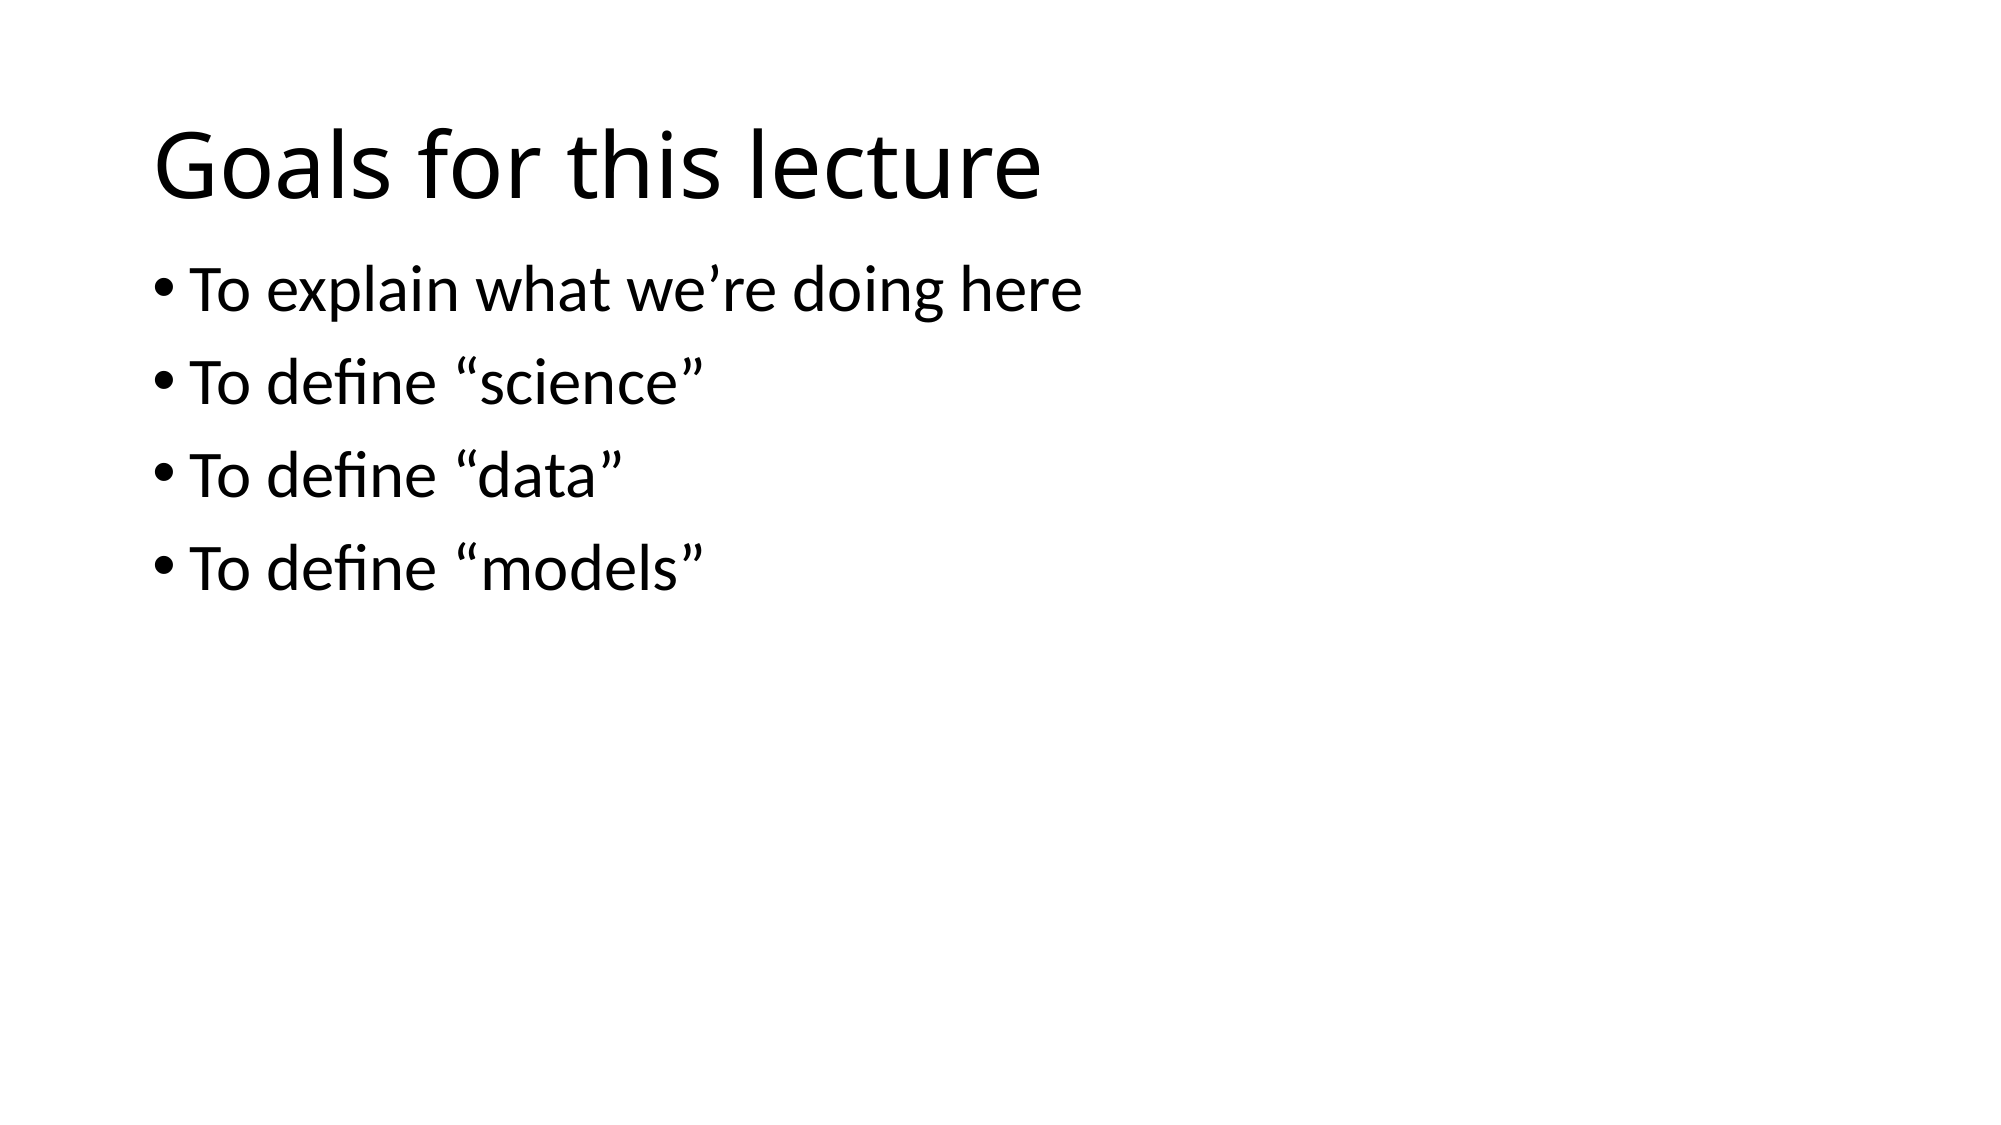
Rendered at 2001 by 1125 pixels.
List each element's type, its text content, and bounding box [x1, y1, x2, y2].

title Goals for this lecture [137, 59, 1863, 246]
list To explain what we’re doing here To define “science” To define “data” To define “models” [137, 246, 1863, 961]
